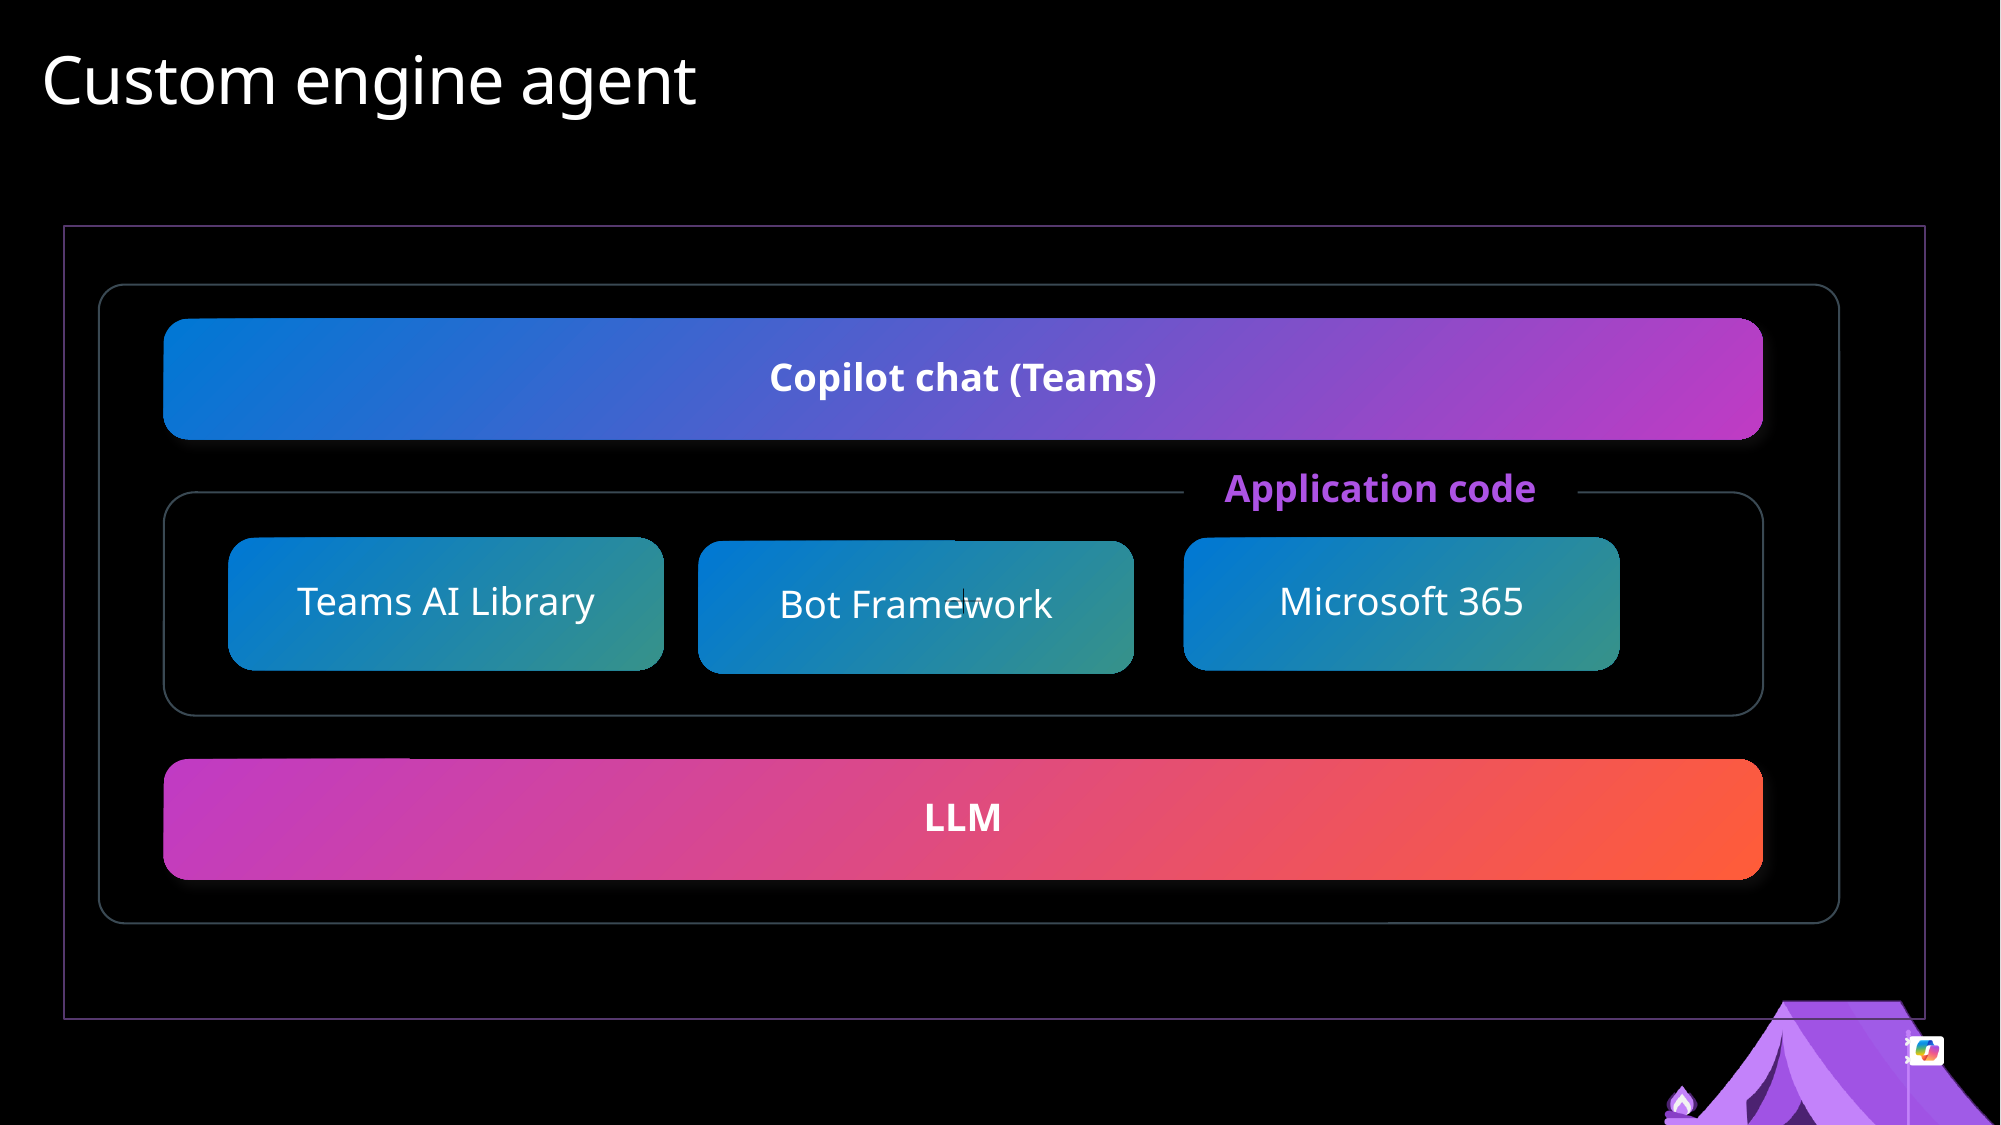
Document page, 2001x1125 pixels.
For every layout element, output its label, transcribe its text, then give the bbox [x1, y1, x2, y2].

text_box LLM [163, 758, 1763, 880]
text_box [63, 225, 1926, 1020]
text_box Application code [1183, 462, 1578, 492]
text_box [163, 492, 1764, 716]
title Custom engine agent [41, 37, 1767, 198]
text_box Copilot chat (Teams) [163, 318, 1763, 440]
text_box [98, 283, 1841, 925]
picture [0, 0, 2001, 1125]
